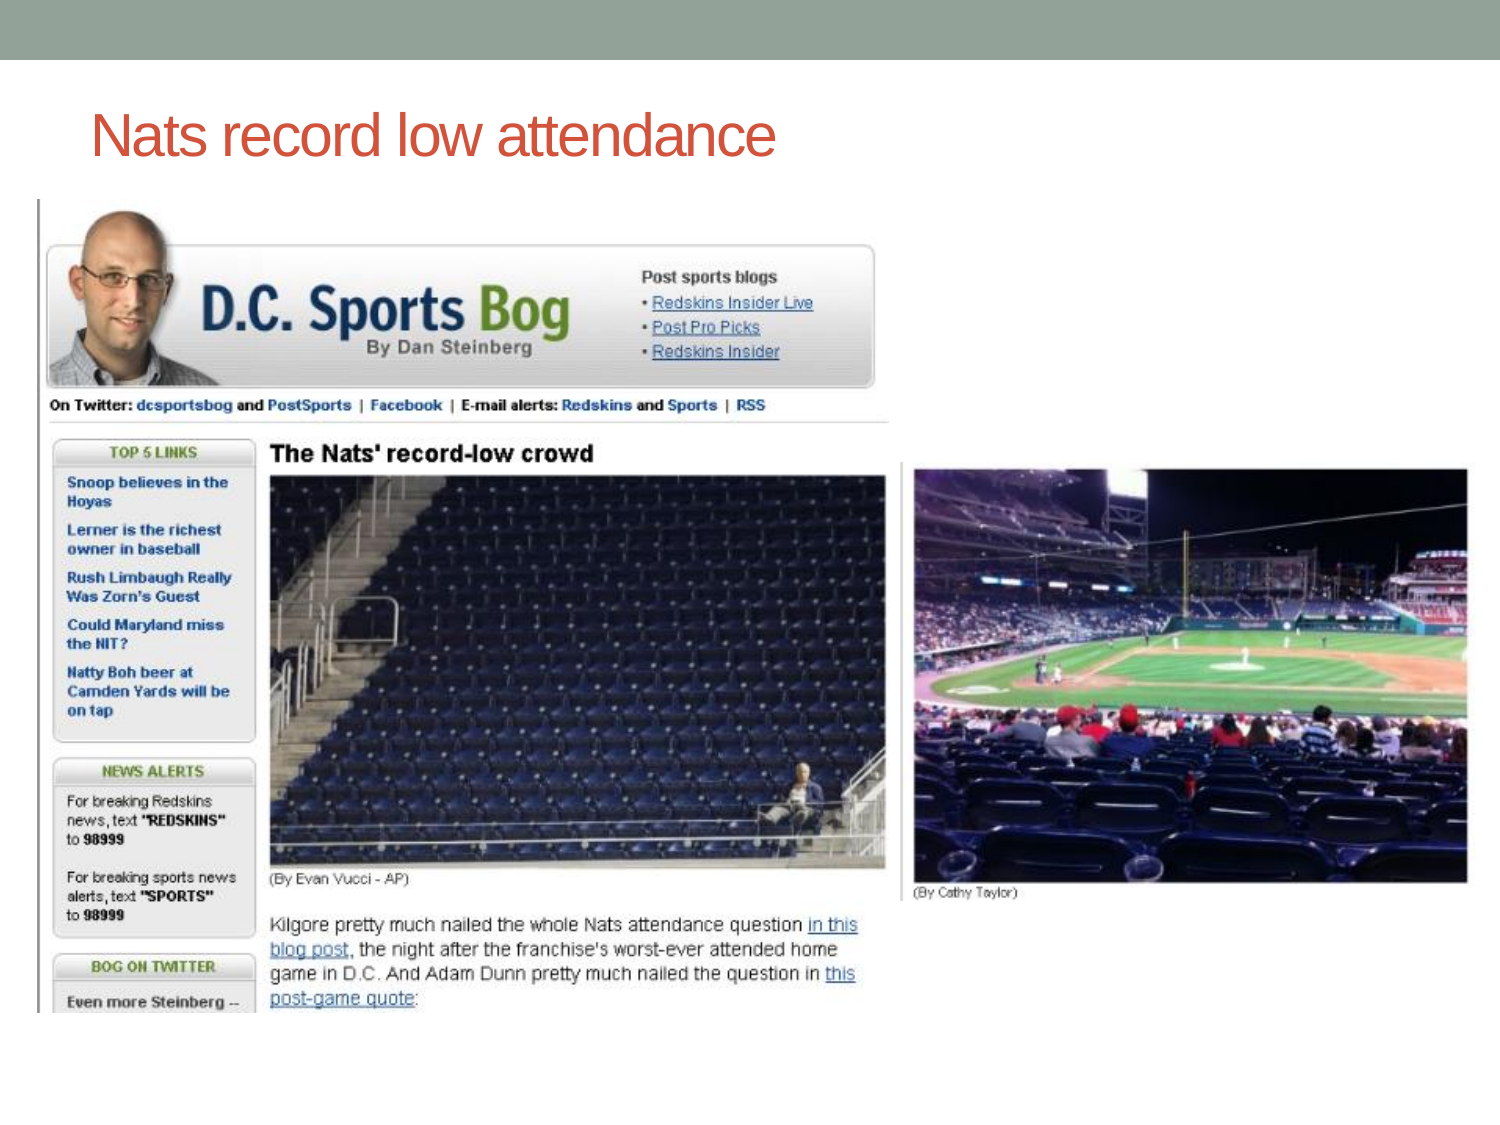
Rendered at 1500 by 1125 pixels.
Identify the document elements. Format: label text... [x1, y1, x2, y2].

picture [899, 462, 1476, 902]
picture [37, 199, 891, 1013]
title Nats record low attendance [75, 87, 1425, 250]
